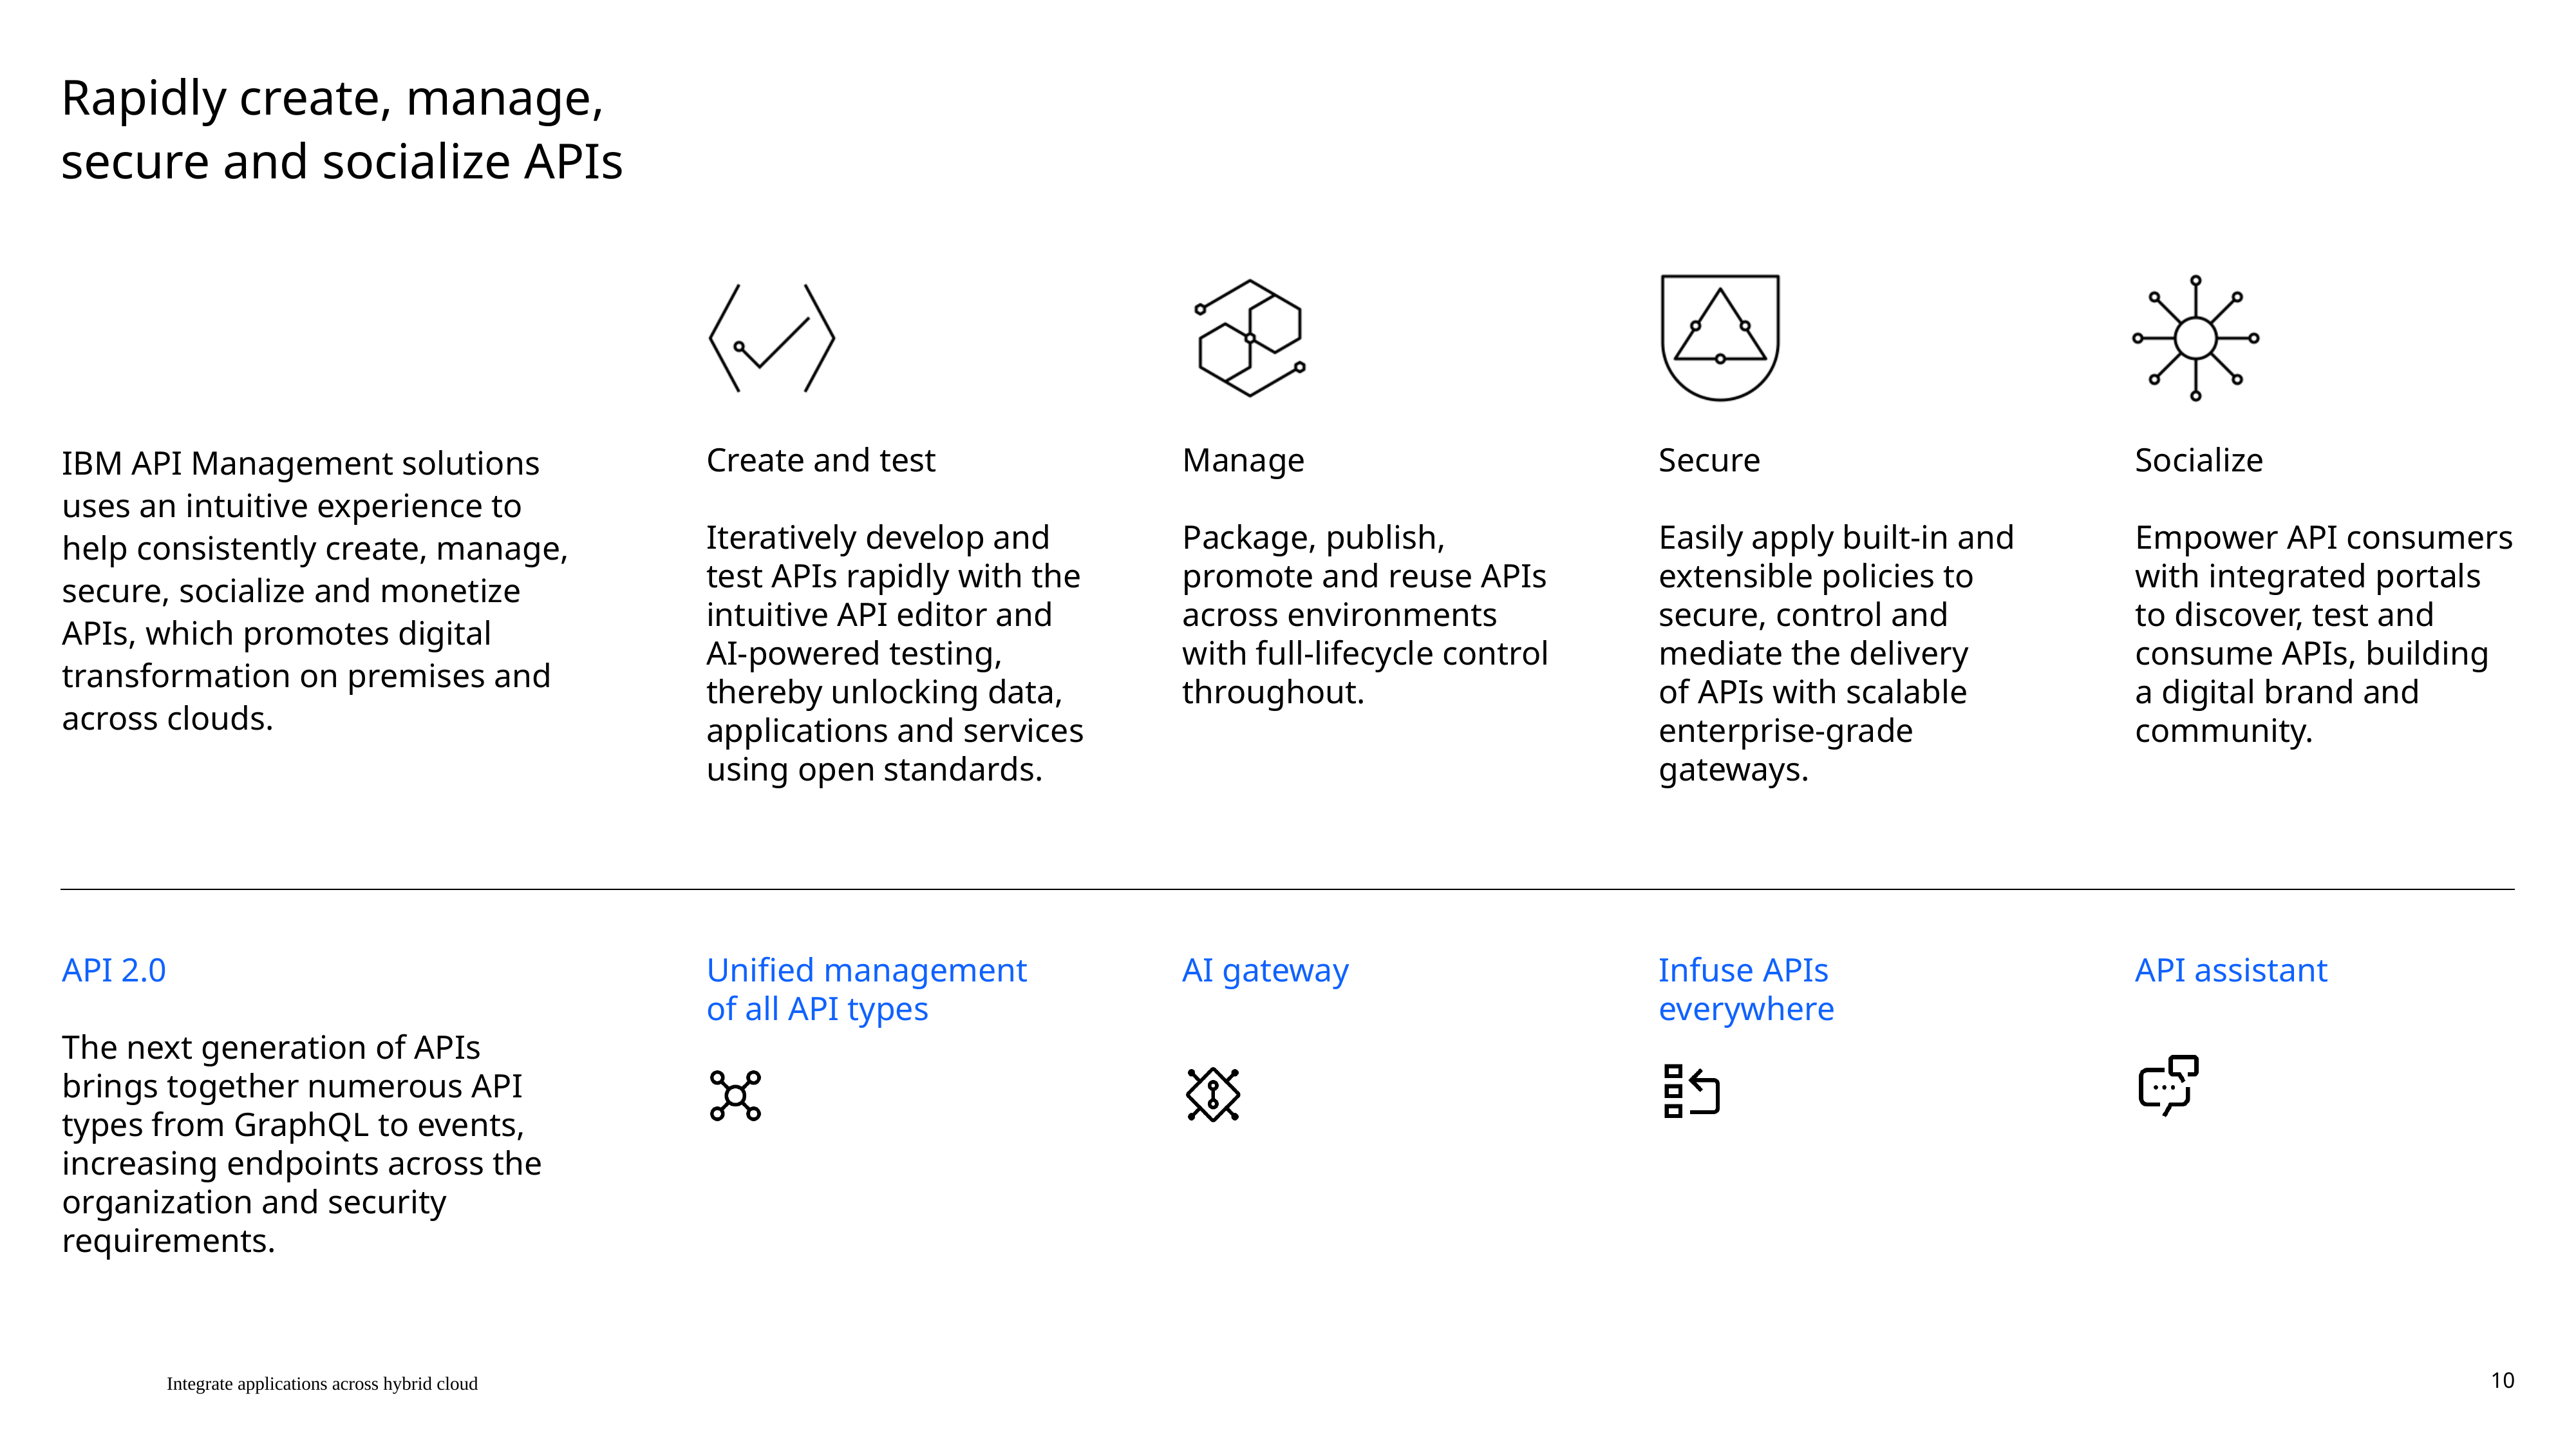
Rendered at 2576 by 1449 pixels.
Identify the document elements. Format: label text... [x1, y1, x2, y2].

picture [706, 1066, 764, 1124]
picture [706, 272, 839, 405]
text_box Create and test Iteratively develop and test APIs rapidly with the intuitive API editor and AI-powered testing, thereby unlocking data, applications and services using open standards. Manage Package, publish, promote and reuse APIs across environments with full-lifecycle control throughout. Secure Easily apply built-in and extensible policies to secure, control and mediate the delivery of APIs with scalable enterprise-grade gateways. Socialize Empower API consumers with integrated portals to discover, test and consume APIs, building a digital brand and community. [706, 439, 2515, 785]
list IBM API Management solutions uses an intuitive experience to help consistently create, manage, secure, socialize and monetize APIs, which promotes digital transformation on premises and across clouds. [62, 438, 583, 843]
picture [1184, 1065, 1243, 1124]
picture [1184, 272, 1317, 405]
slide_number 10 [2486, 1368, 2515, 1395]
title Rapidly create, manage, secure and socialize APIs [60, 60, 707, 223]
footer Integrate applications across hybrid cloud [61, 1354, 585, 1394]
text_box API 2.0 The next generation of APIs brings together numerous API types from GraphQL to events, increasing endpoints across the organization and security requirements. [62, 949, 587, 1230]
picture [1654, 272, 1787, 405]
text_box Unified management of all API types AI gateway Infuse APIs everywhere API assistant [706, 949, 2515, 1047]
picture [2134, 1050, 2203, 1119]
picture [1660, 1060, 1724, 1124]
picture [2130, 272, 2262, 405]
